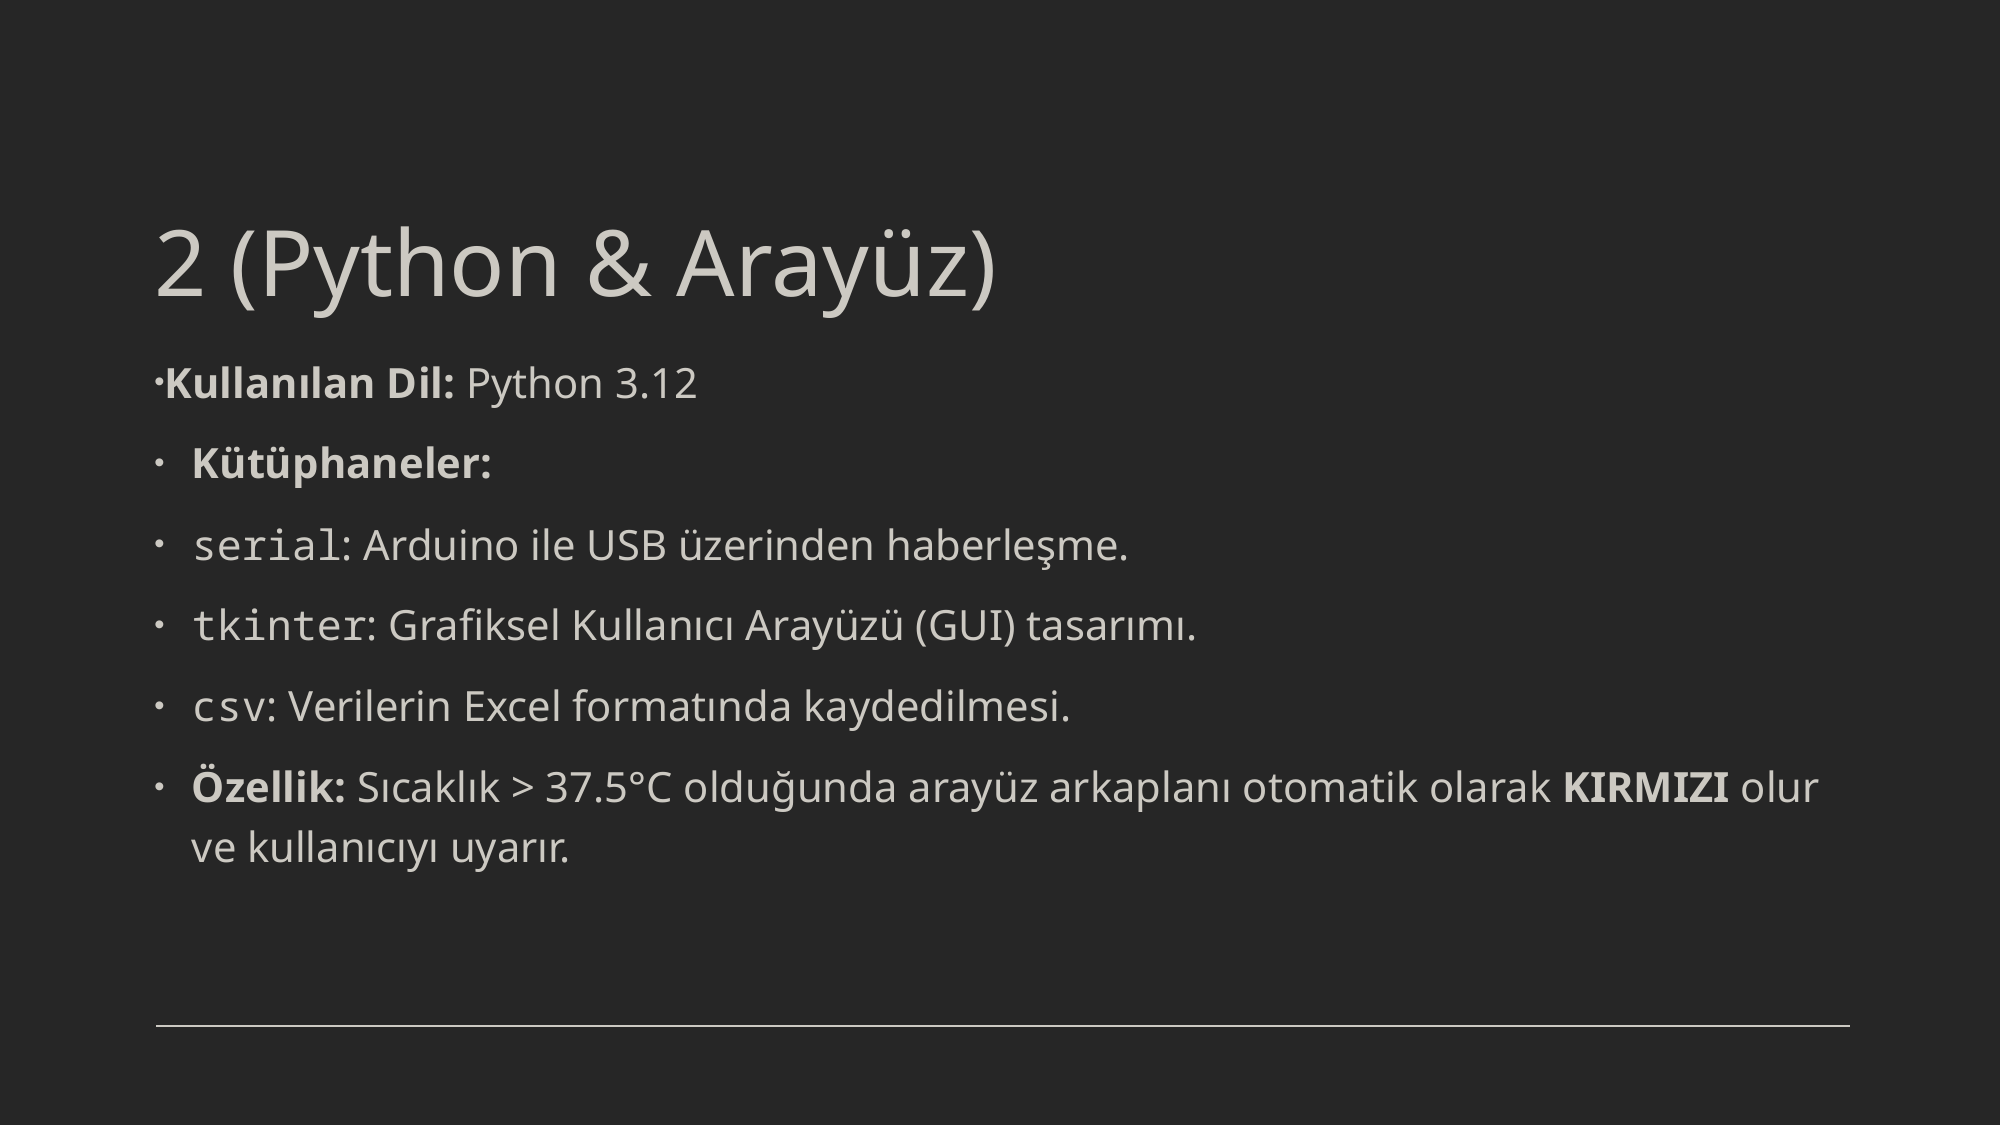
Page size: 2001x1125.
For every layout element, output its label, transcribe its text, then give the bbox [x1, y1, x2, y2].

list Kullanılan Dil: Python 3.12 Kütüphaneler: serial: Arduino ile USB üzerinden haberleşme. tkinter: Grafiksel Kullanıcı Arayüzü (GUI) tasarımı. csv: Verilerin Excel formatında kaydedilmesi. Özellik: Sıcaklık > 37.5°C olduğunda arayüz arkaplanı otomatik olarak KIRMIZI olur ve kullanıcıyı uyarır. [139, 338, 1850, 980]
title 2 (Python & Arayüz) [139, 143, 1850, 322]
